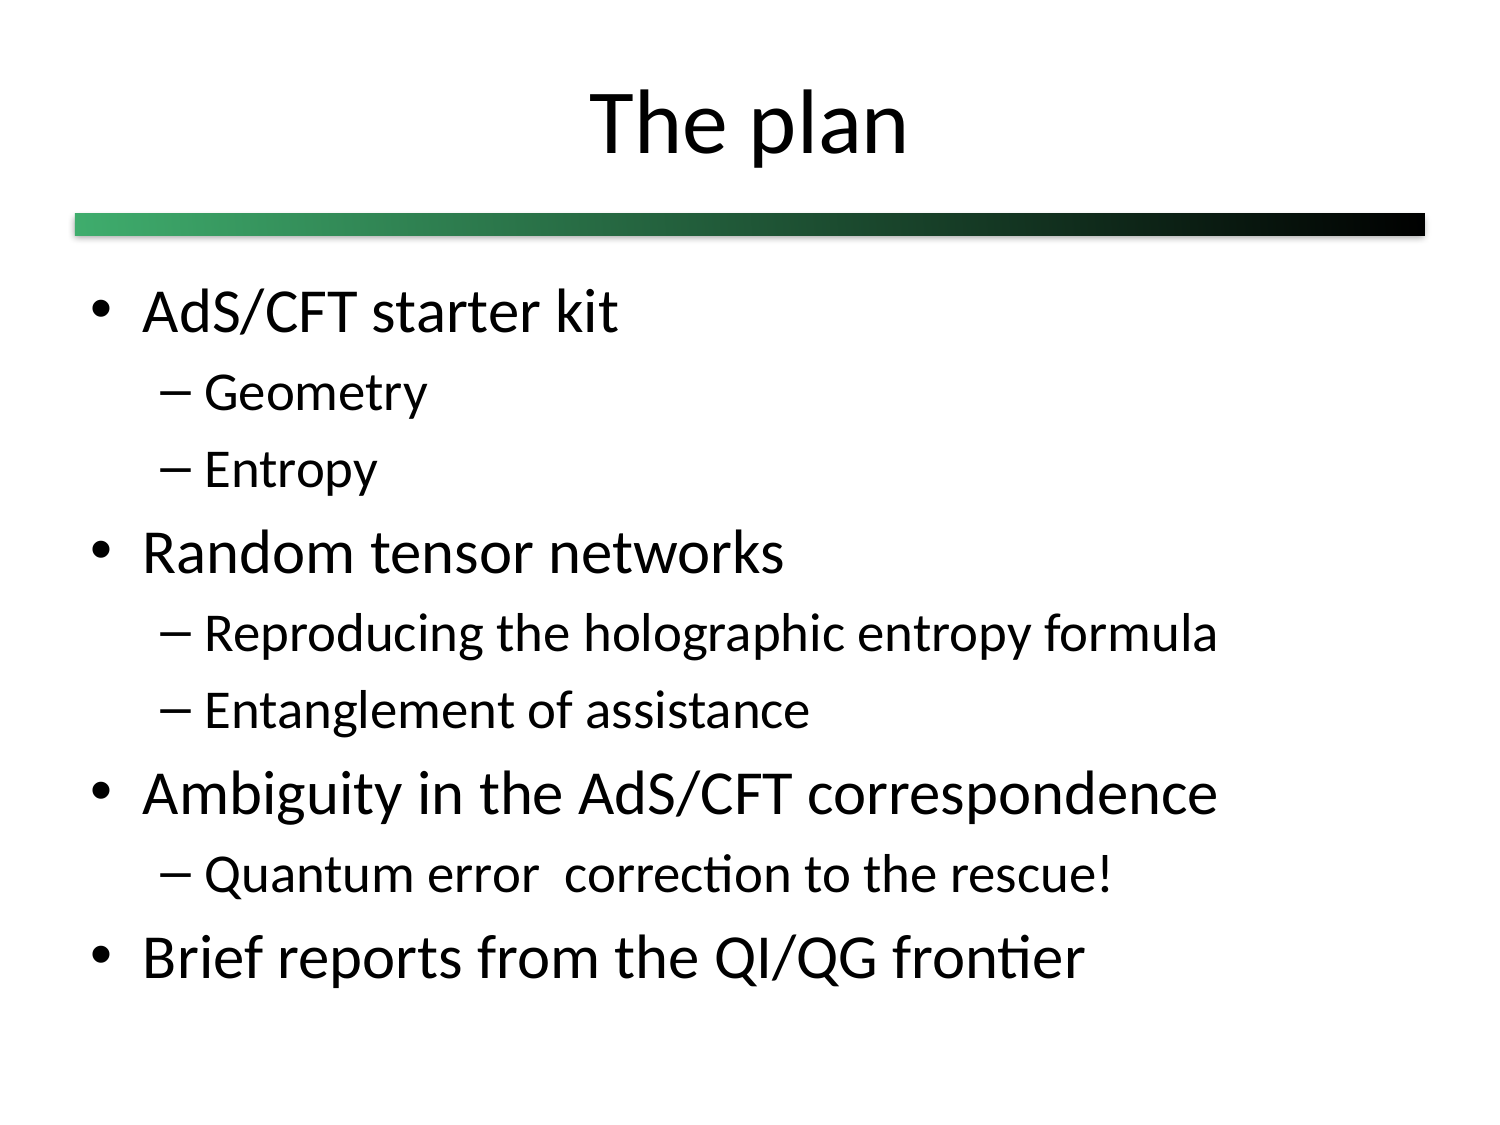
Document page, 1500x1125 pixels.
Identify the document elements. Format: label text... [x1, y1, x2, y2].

list AdS/CFT starter kit Geometry Entropy Random tensor networks Reproducing the holographic entropy formula Entanglement of assistance Ambiguity in the AdS/CFT correspondence Quantum error correction to the rescue! Brief reports from the QI/QG frontier [75, 262, 1425, 1005]
title The plan [75, 22, 1425, 211]
